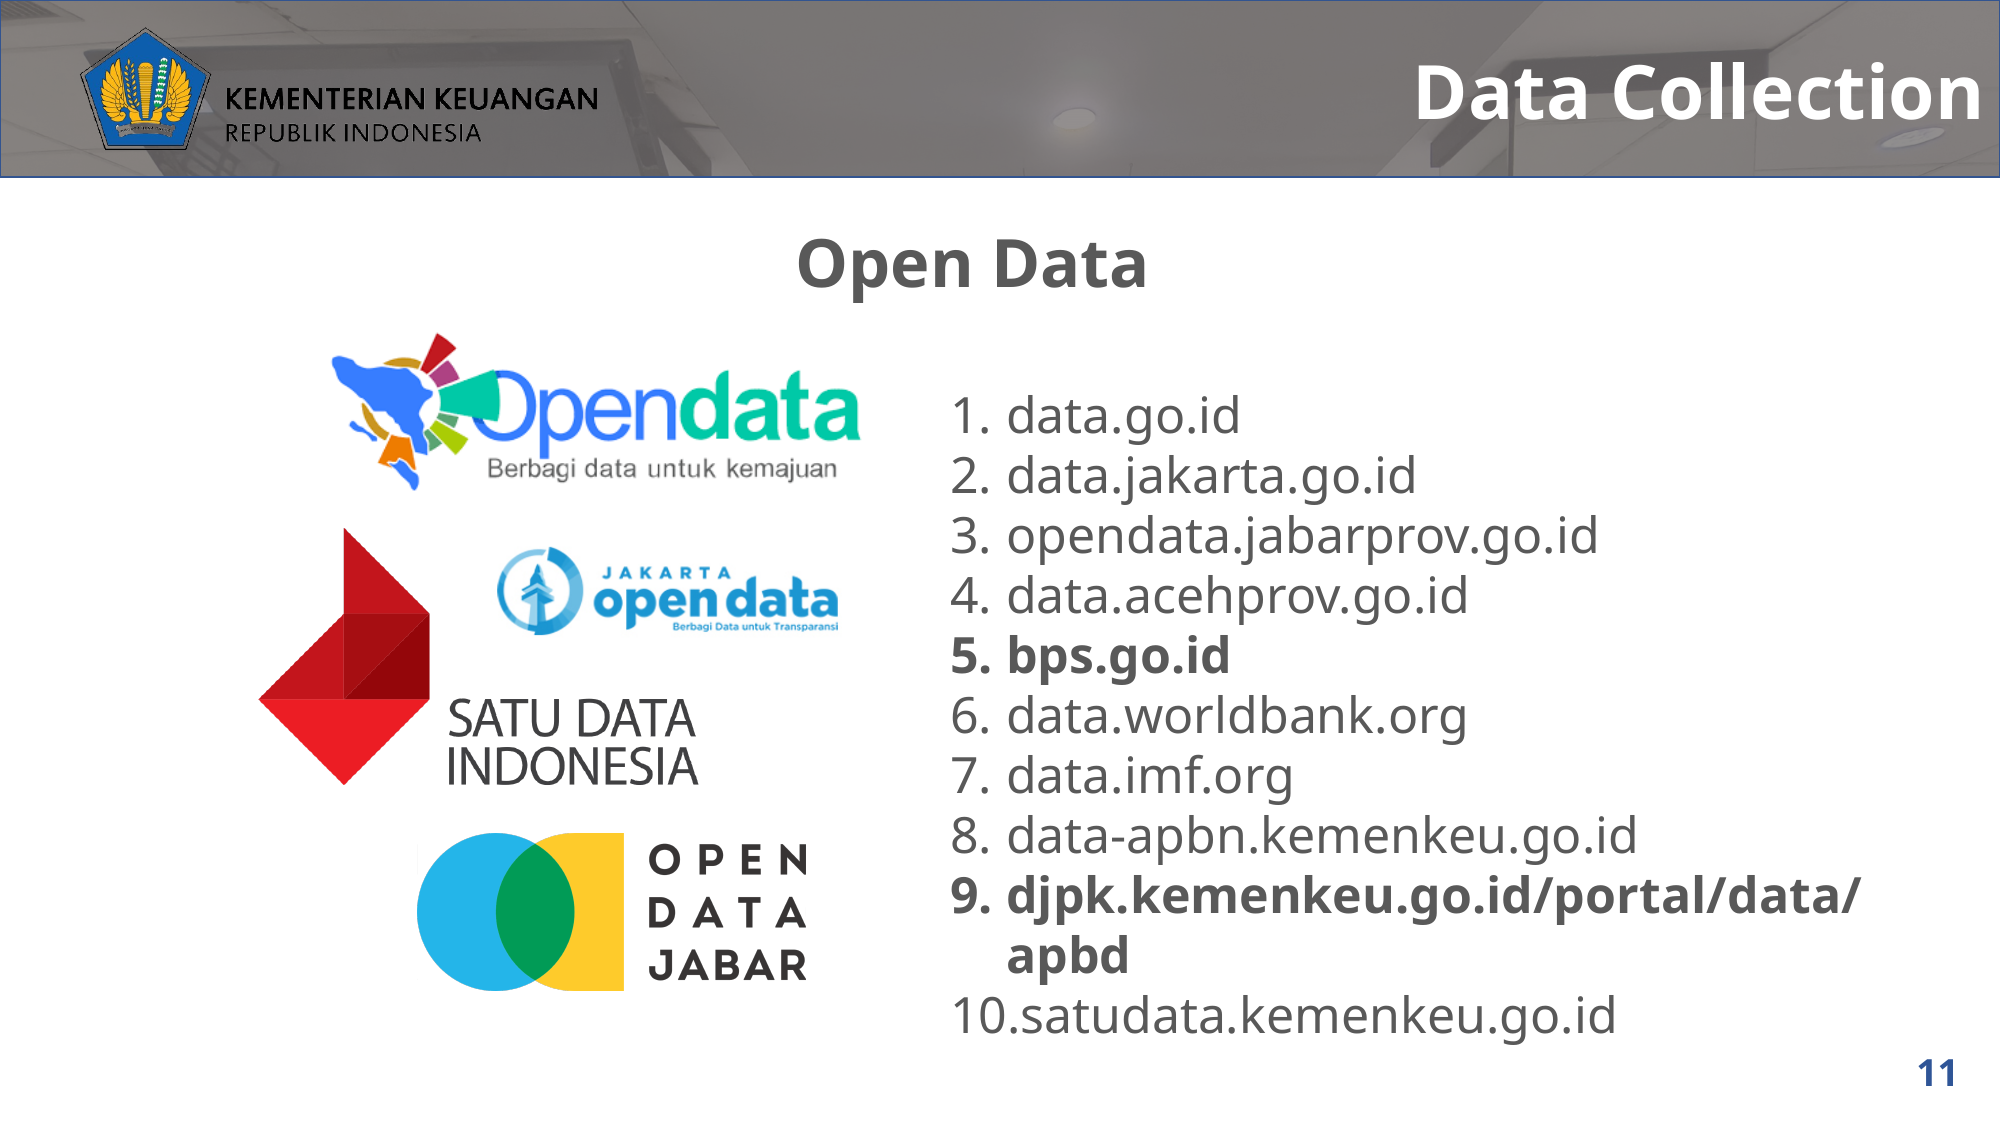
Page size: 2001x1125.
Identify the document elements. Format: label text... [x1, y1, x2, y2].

picture [0, 0, 2000, 177]
picture [258, 326, 871, 991]
text_box data.go.id data.jakarta.go.id opendata.jabarprov.go.id data.acehprov.go.id bps.go.id data.worldbank.org data.imf.org data-apbn.kemenkeu.go.id djpk.kemenkeu.go.id/portal/data/apbd satudata.kemenkeu.go.id [935, 376, 1912, 1051]
slide_number 11 [1524, 1044, 1975, 1105]
text_box Open Data [653, 213, 1292, 309]
